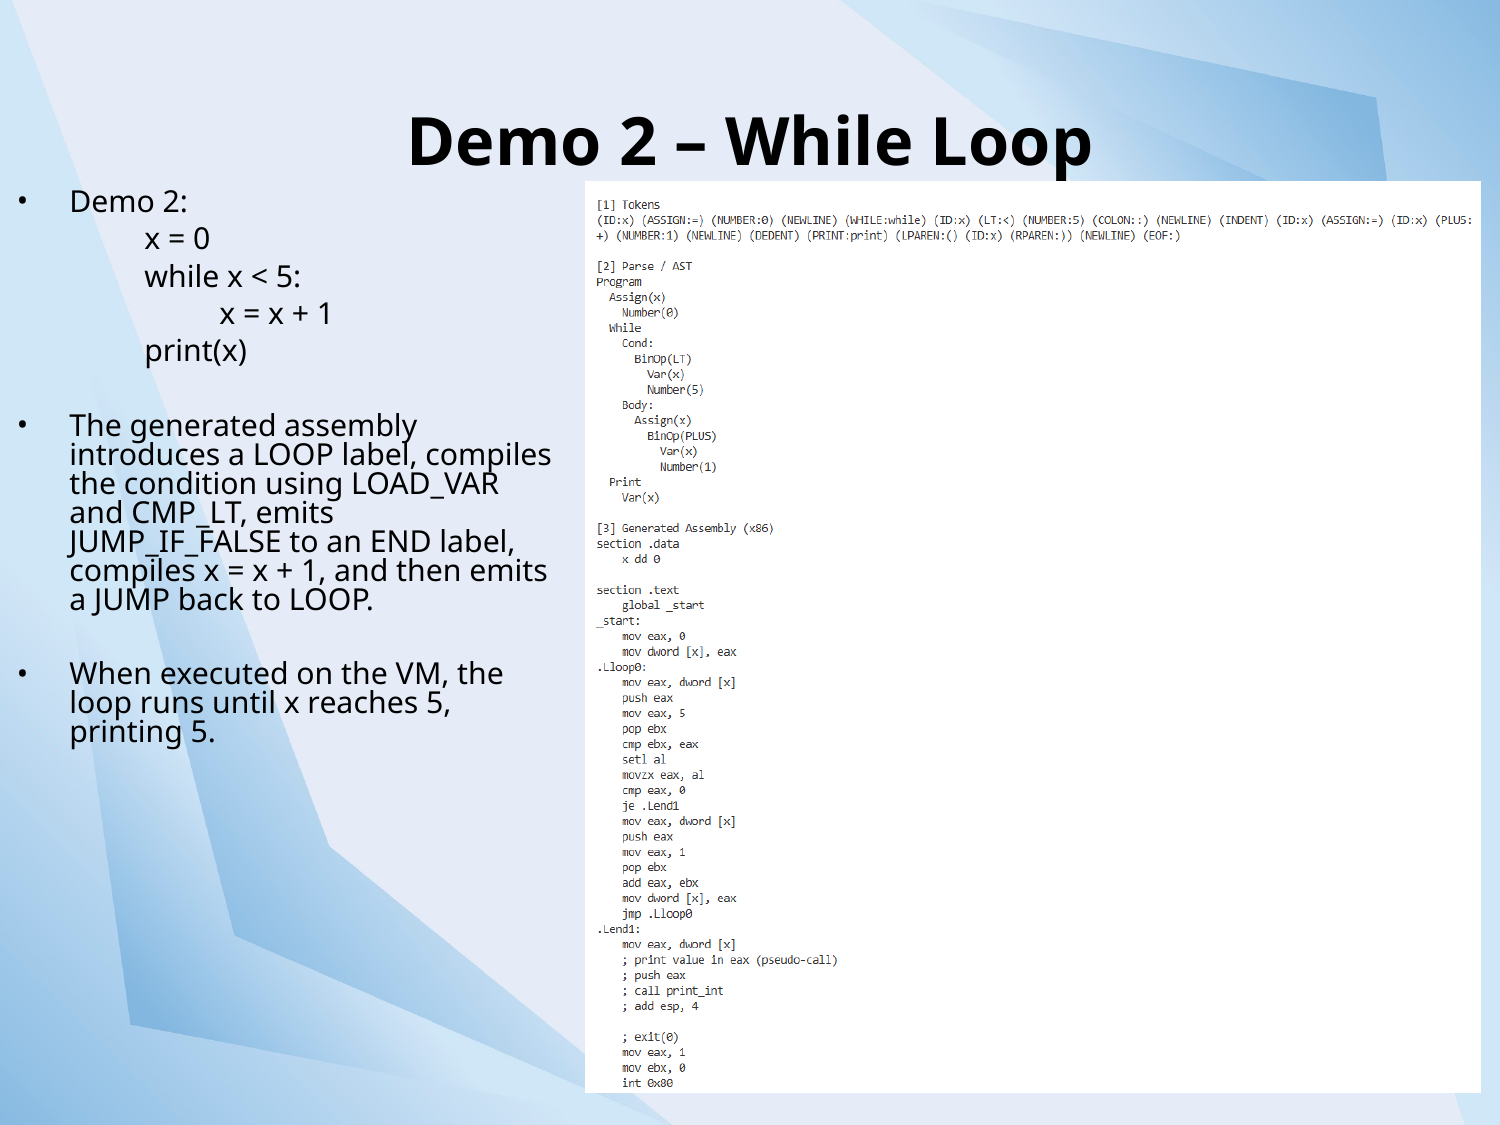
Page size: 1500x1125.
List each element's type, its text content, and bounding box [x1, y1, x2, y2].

picture [0, 0, 1500, 1125]
list Demo 2: x = 0 while x < 5: x = x + 1 print(x) The generated assembly introduces a LOOP label, compiles the condition using LOAD_VAR and CMP_LT, emits JUMP_IF_FALSE to an END label, compiles x = x + 1, and then emits a JUMP back to LOOP. When executed on the VM, the loop runs until x reaches 5, printing 5. [0, 181, 569, 1125]
text_box [779, 164, 1470, 180]
title Demo 2 – While Loop [75, 45, 1425, 233]
